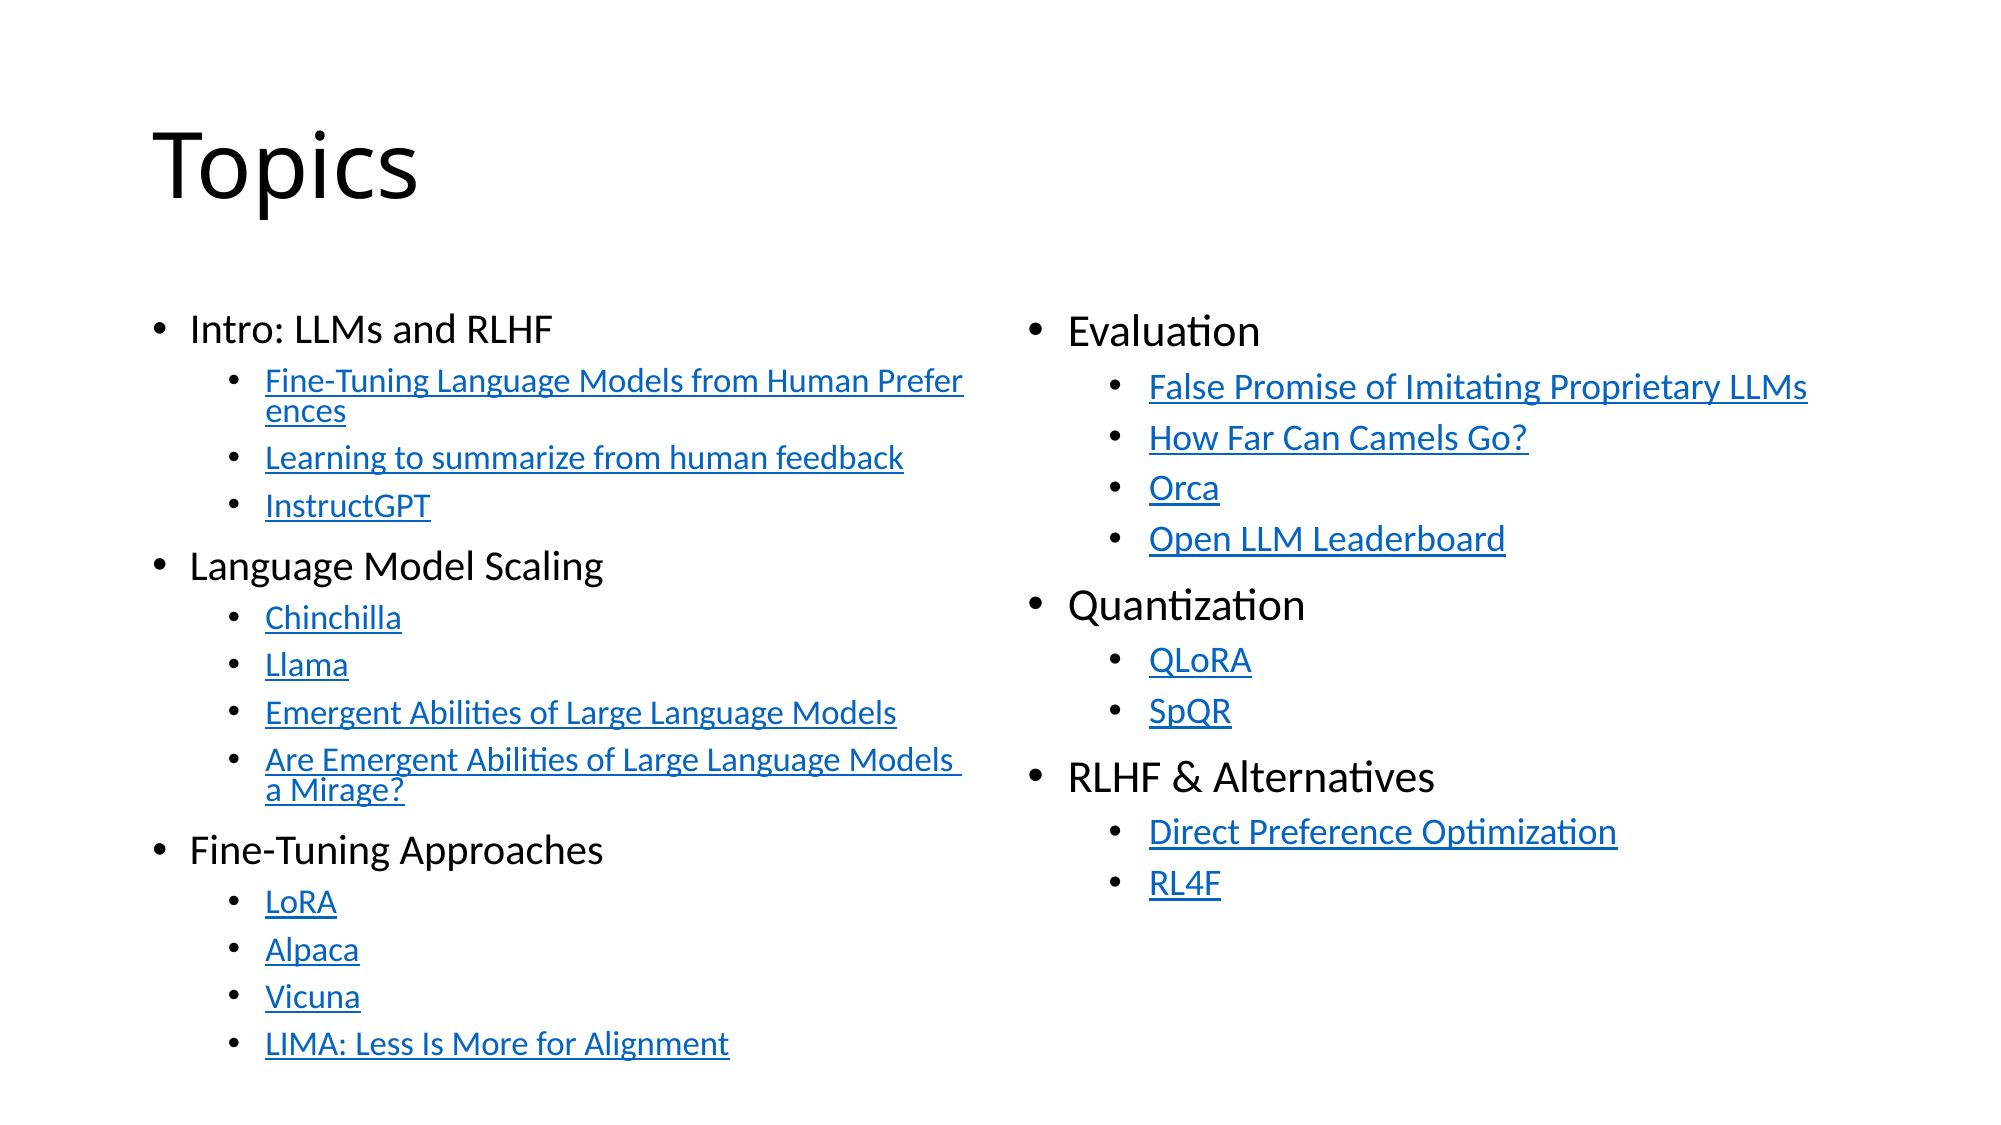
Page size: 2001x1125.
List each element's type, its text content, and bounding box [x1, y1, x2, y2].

title Topics [137, 59, 1863, 278]
list Evaluation False Promise of Imitating Proprietary LLMs How Far Can Camels Go? Orca Open LLM Leaderboard Quantization QLoRA SpQR RLHF & Alternatives Direct Preference Optimization RL4F [1012, 299, 1863, 1014]
list Intro: LLMs and RLHF Fine-Tuning Language Models from Human Preferences Learning to summarize from human feedback InstructGPT Language Model Scaling Chinchilla Llama Emergent Abilities of Large Language Models Are Emergent Abilities of Large Language Models a Mirage? Fine-Tuning Approaches LoRA Alpaca Vicuna LIMA: Less Is More for Alignment [137, 299, 988, 1014]
